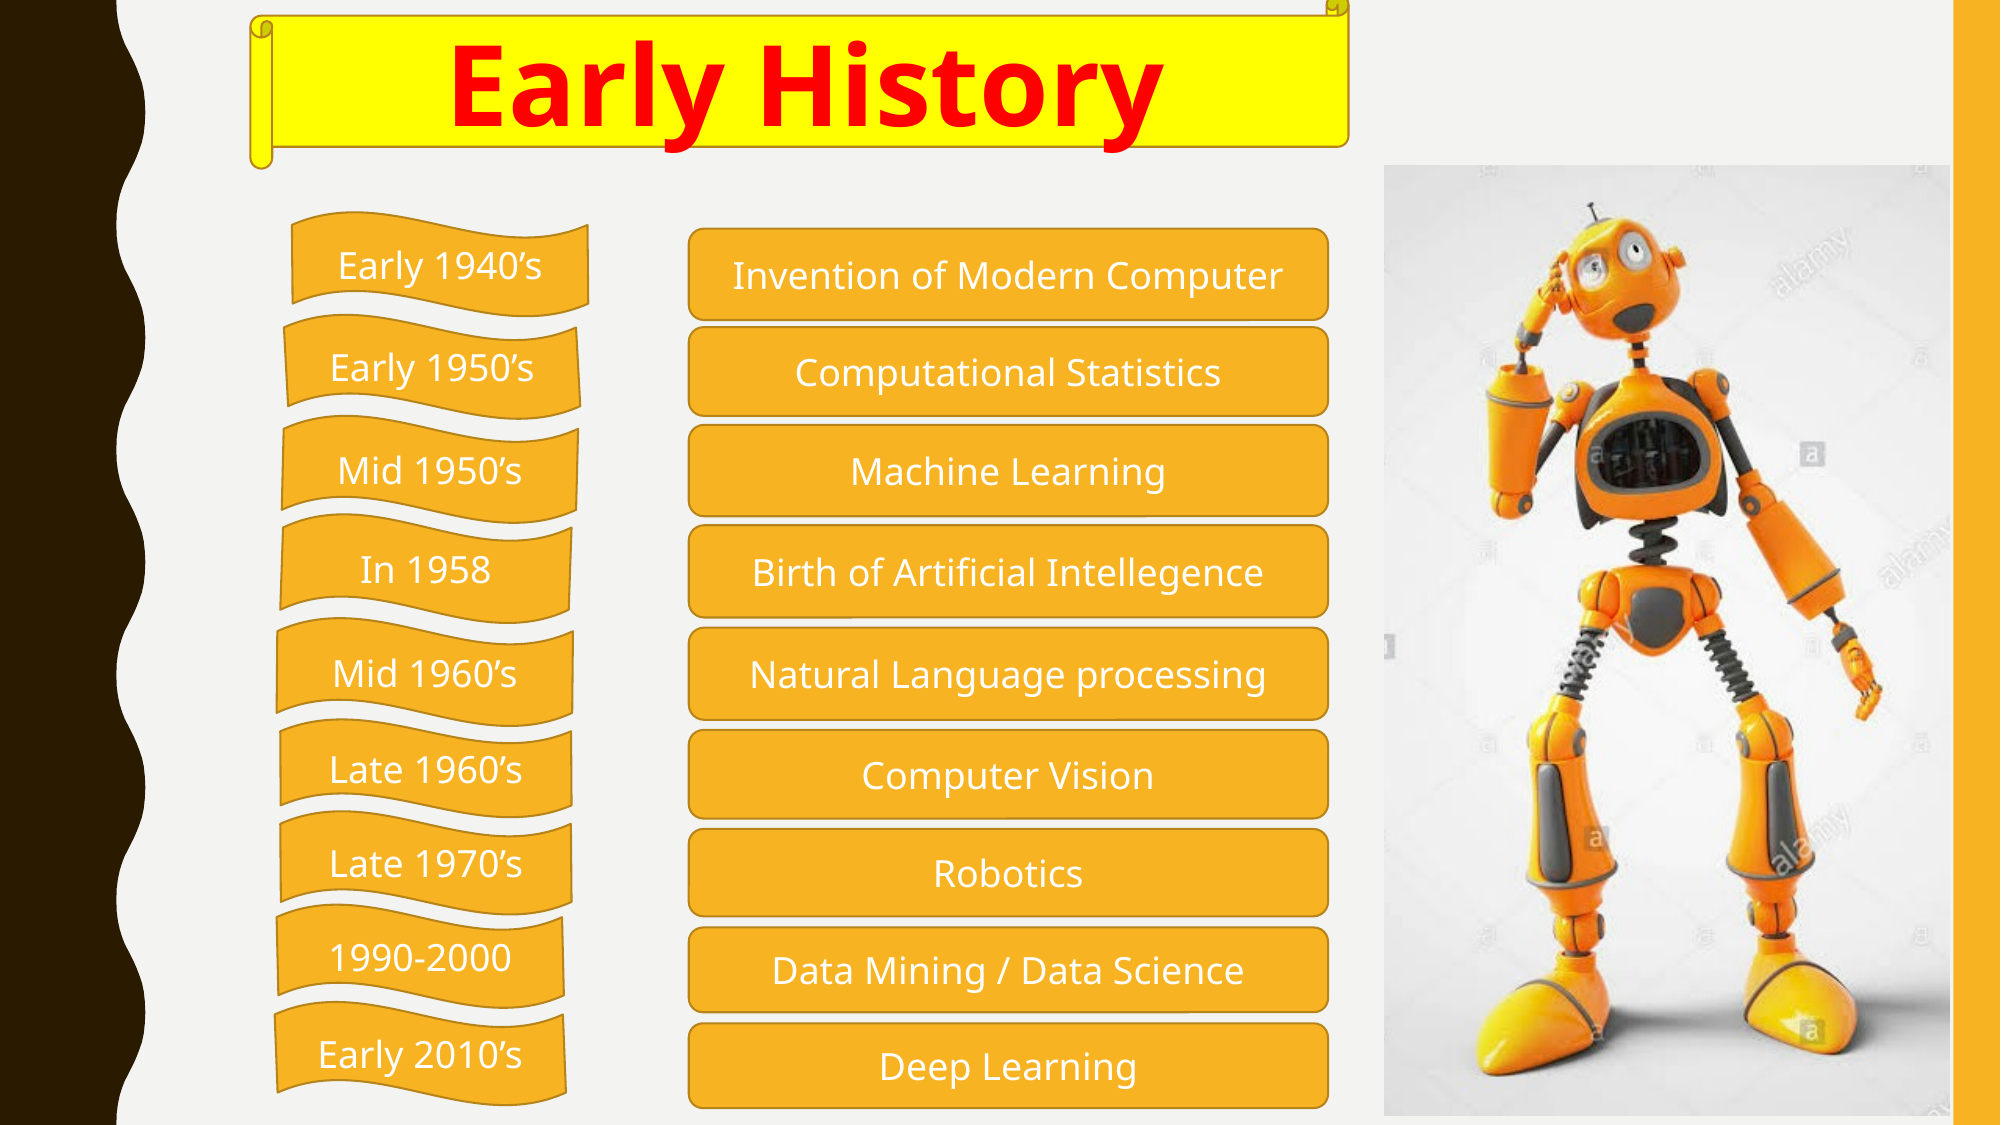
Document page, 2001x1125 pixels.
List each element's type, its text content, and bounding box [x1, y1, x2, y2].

text_box Late 1970’s [279, 810, 573, 916]
text_box In 1958 [279, 513, 573, 624]
text_box Computer Vision [687, 728, 1330, 820]
text_box Robotics [687, 827, 1330, 918]
text_box Early 1940’s [290, 211, 590, 318]
text_box Machine Learning [687, 423, 1330, 518]
text_box 1990-2000 [275, 903, 565, 1009]
text_box Deep Learning [687, 1022, 1330, 1110]
text_box Computational Statistics [687, 326, 1330, 417]
text_box Mid 1960’s [275, 617, 574, 727]
text_box Birth of Artificial Intellegence [687, 524, 1330, 619]
text_box Invention of Modern Computer [687, 227, 1330, 322]
text_box Mid 1950’s [280, 414, 580, 524]
text_box Natural Language processing [687, 626, 1330, 721]
text_box Early 2010’s [273, 1000, 567, 1107]
text_box Late 1960’s [279, 718, 573, 819]
picture [1384, 165, 1950, 1116]
text_box Data Mining / Data Science [687, 926, 1330, 1014]
text_box Early 1950’s [282, 313, 582, 420]
text_box Early History [249, 0, 1350, 170]
